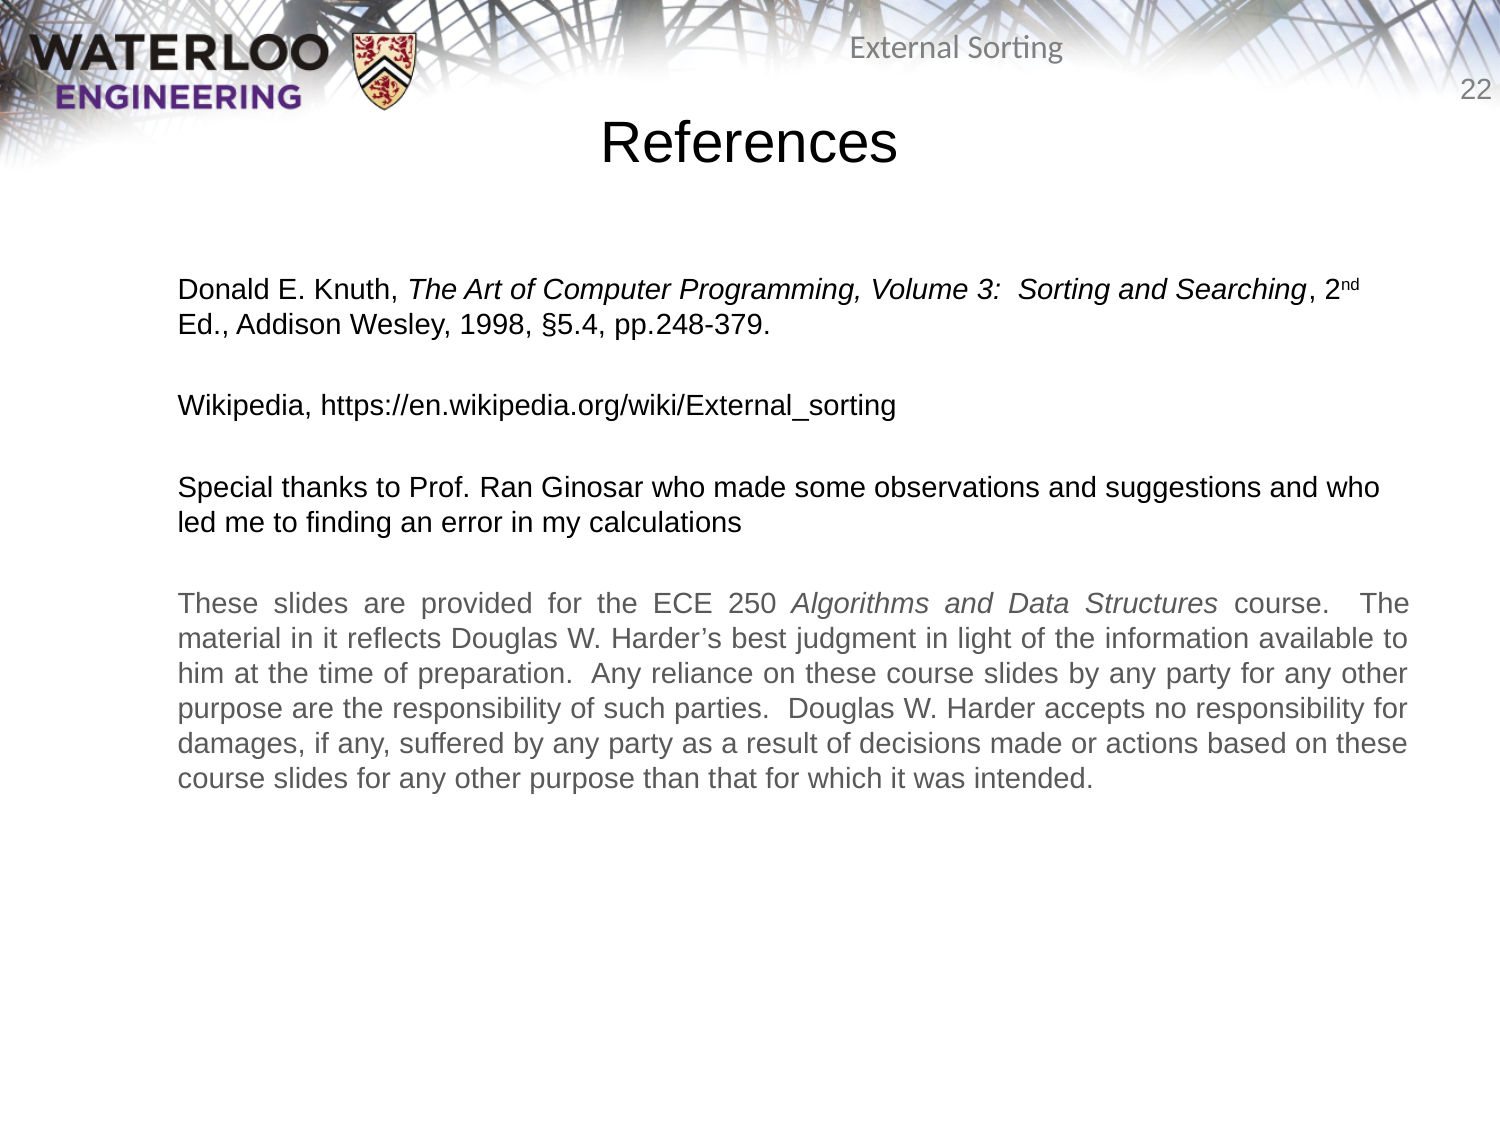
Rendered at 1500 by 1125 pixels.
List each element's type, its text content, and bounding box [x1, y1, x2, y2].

picture [0, 0, 1500, 1125]
list Donald E. Knuth, The Art of Computer Programming, Volume 3: Sorting and Searching, 2nd Ed., Addison Wesley, 1998, §5.4, pp.248-379. Wikipedia, https://en.wikipedia.org/wiki/External_sorting Special thanks to Prof. Ran Ginosar who made some observations and suggestions and who led me to finding an error in my calculations These slides are provided for the ECE 250 Algorithms and Data Structures course. The material in it reflects Douglas W. Harder’s best judgment in light of the information available to him at the time of preparation. Any reliance on these course slides by any party for any other purpose are the responsibility of such parties. Douglas W. Harder accepts no responsibility for damages, if any, suffered by any party as a result of decisions made or actions based on these course slides for any other purpose than that for which it was intended. [74, 262, 1426, 1006]
title References [74, 44, 1426, 233]
